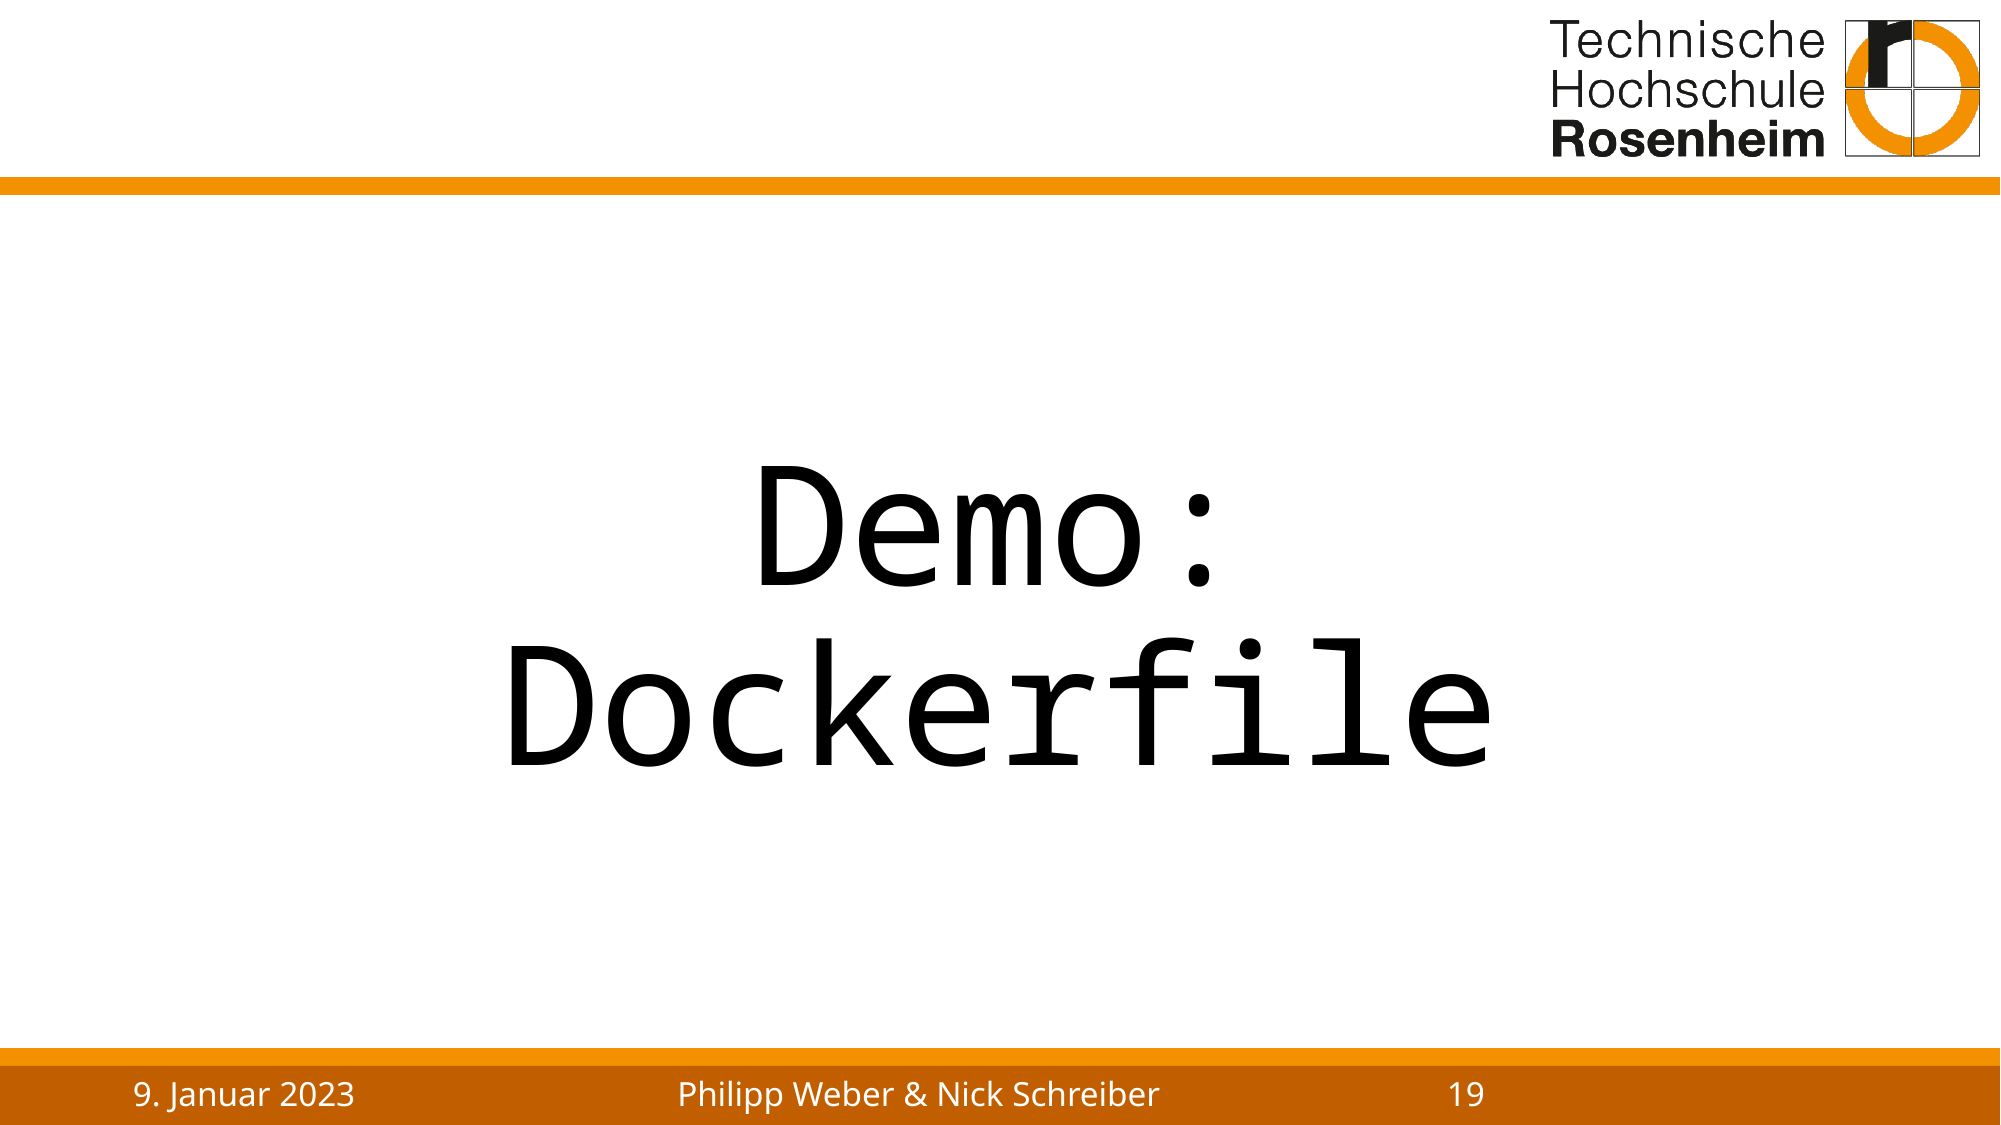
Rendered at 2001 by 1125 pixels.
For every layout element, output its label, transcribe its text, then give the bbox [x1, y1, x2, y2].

title Demo: Dockerfile [249, 194, 1750, 1049]
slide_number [118, 1065, 569, 1125]
picture [1550, 20, 1980, 157]
slide_number 19 [1432, 1065, 1883, 1125]
footer Philipp Weber & Nick Schreiber [662, 1065, 1338, 1125]
